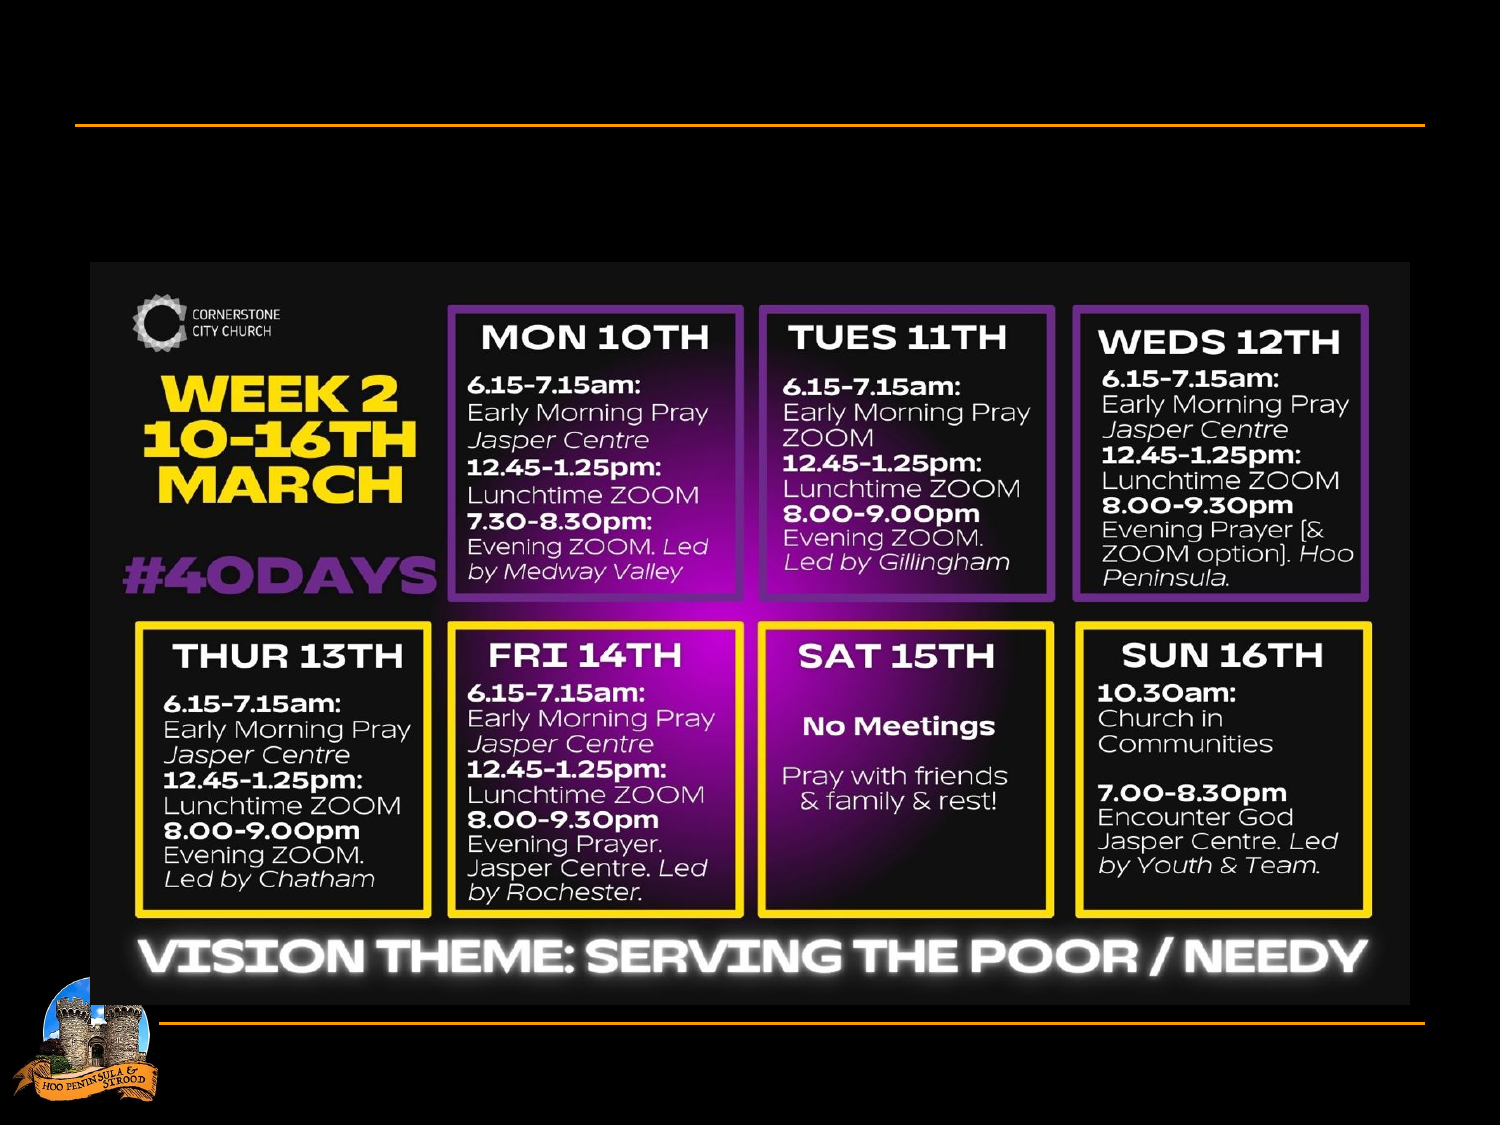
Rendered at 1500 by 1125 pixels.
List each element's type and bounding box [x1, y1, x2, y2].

list [89, 262, 1411, 1006]
picture [11, 975, 160, 1103]
